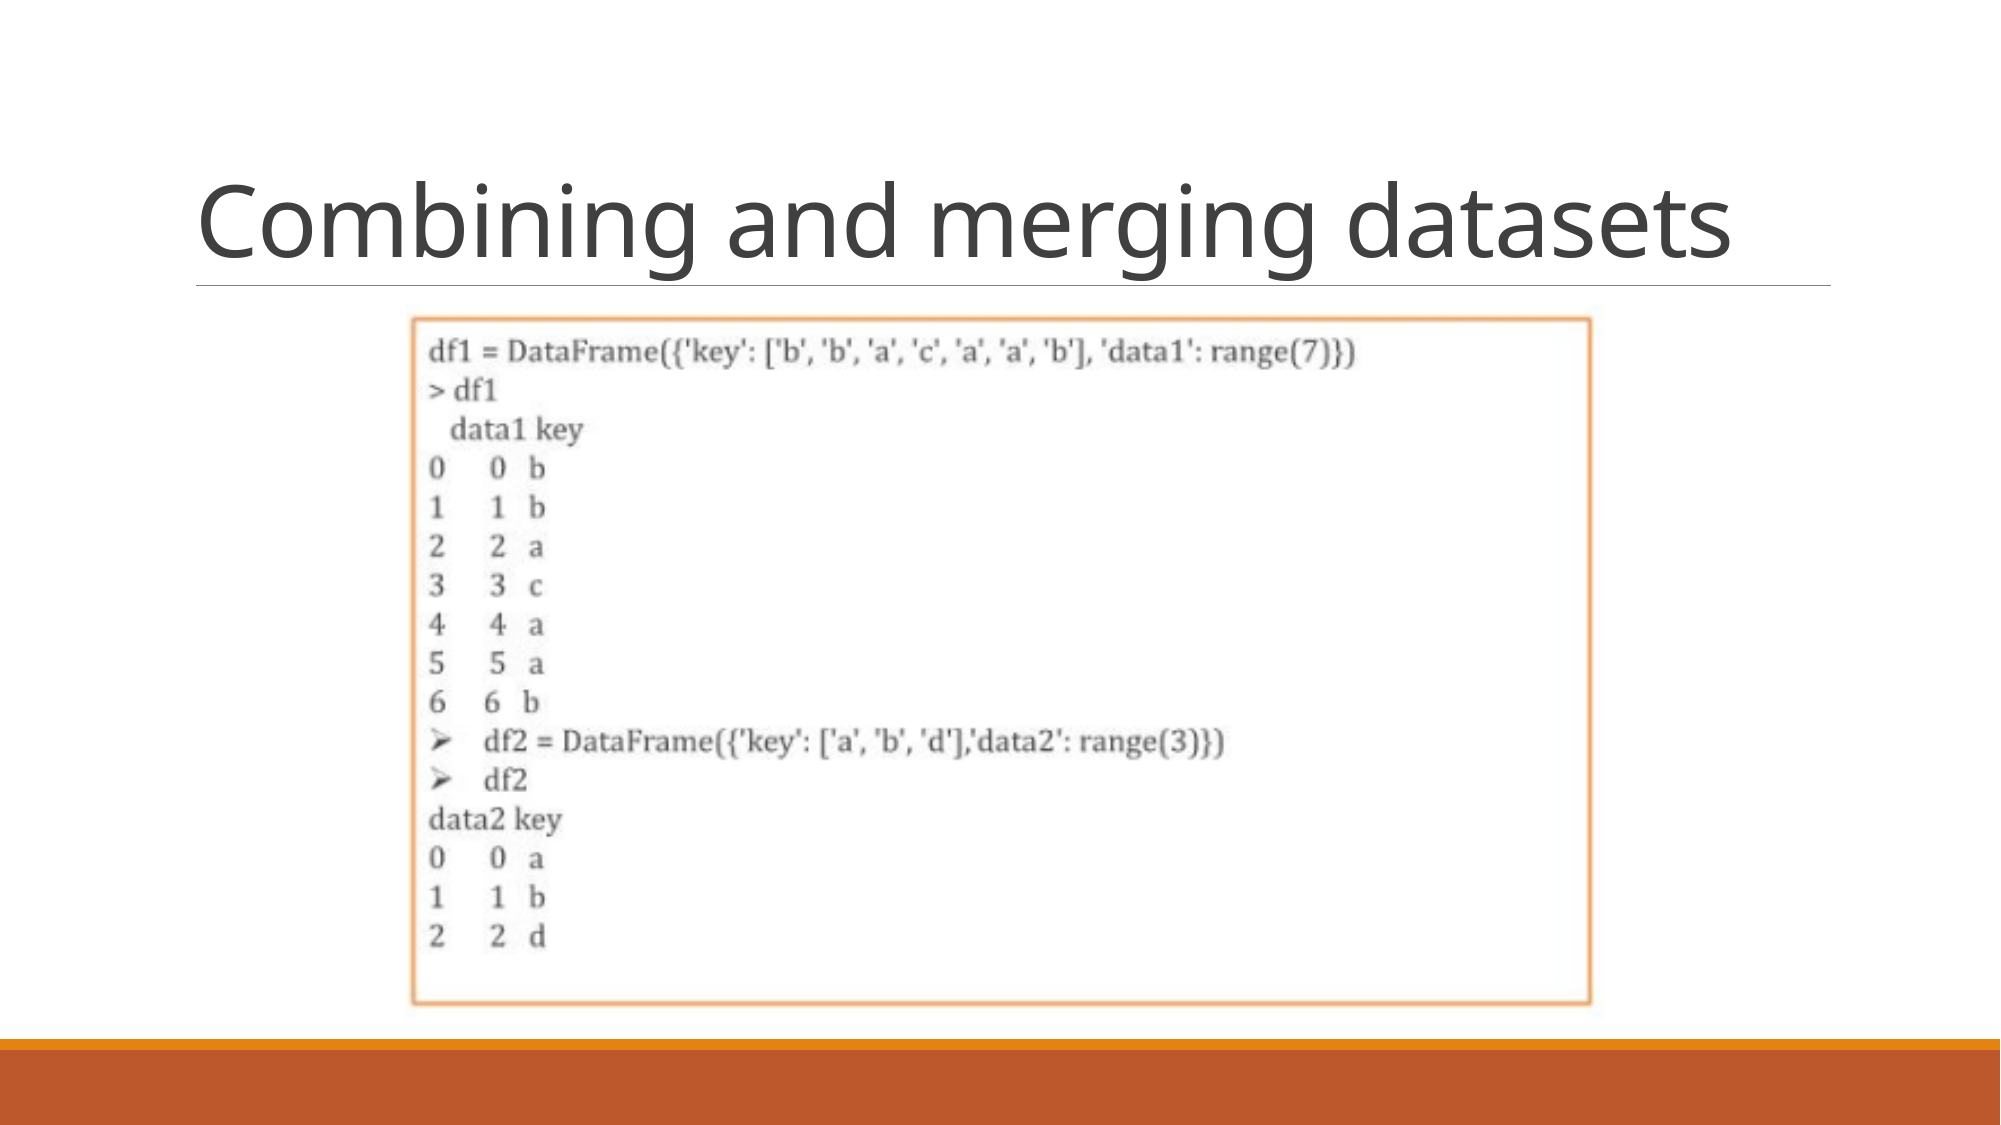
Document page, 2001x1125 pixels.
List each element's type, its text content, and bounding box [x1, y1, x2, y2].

picture [405, 303, 1605, 1021]
title Combining and merging datasets [180, 47, 1830, 285]
